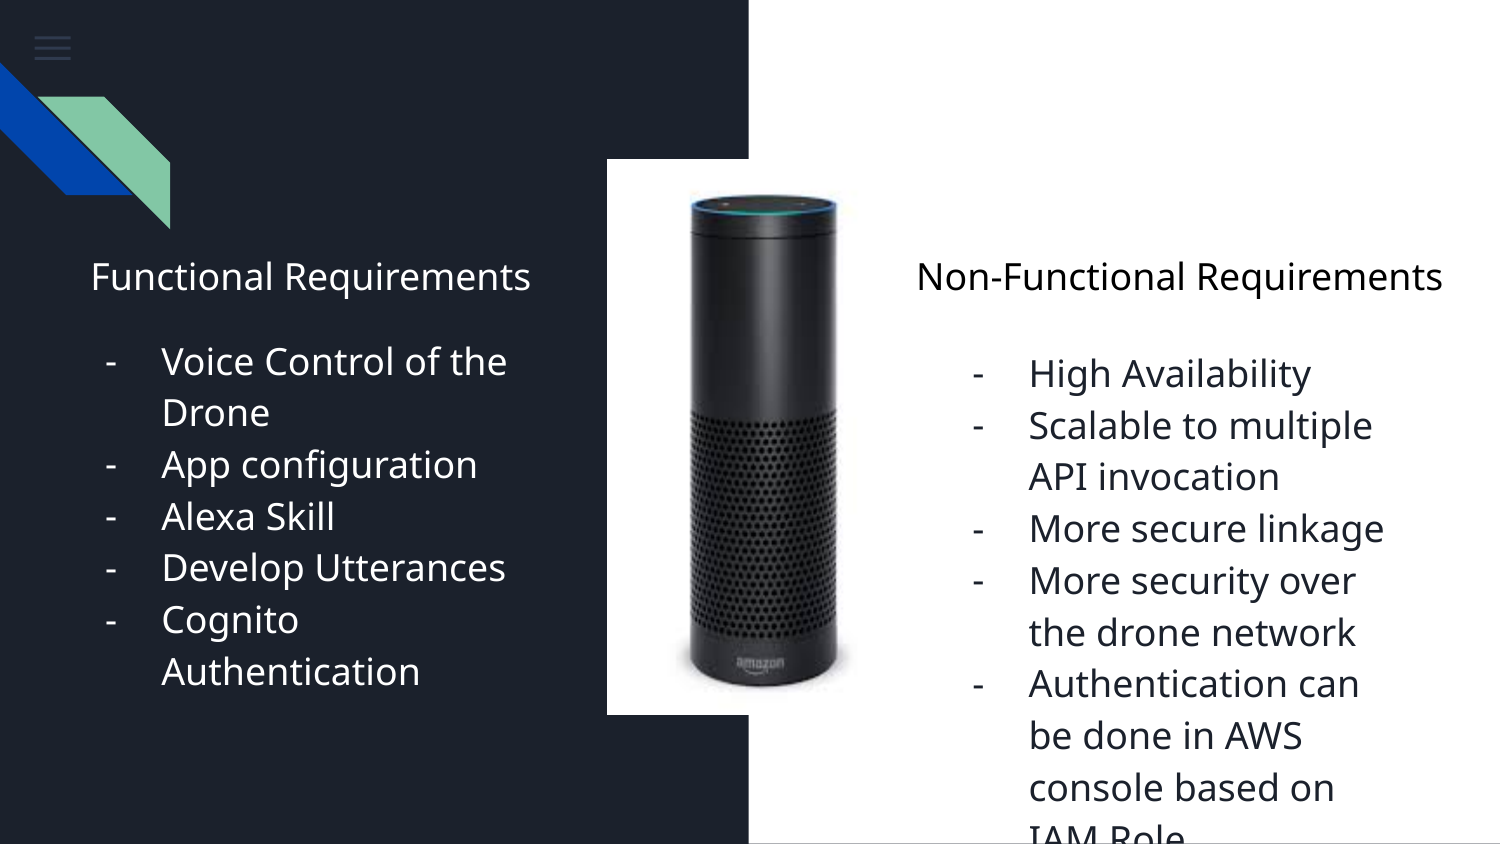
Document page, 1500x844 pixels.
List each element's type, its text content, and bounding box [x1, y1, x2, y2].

title Non-Functional Requirements [930, 237, 1500, 322]
picture [606, 158, 926, 715]
title Functional Requirements [75, 237, 601, 322]
list High Availability Scalable to multiple API invocation More secure linkage More security over the drone network Authentication can be done in AWS console based on IAM Role [938, 328, 1406, 624]
title Voice Control of the Drone App configuration Alexa Skill Develop Utterances Cognito Authentication [71, 315, 538, 611]
